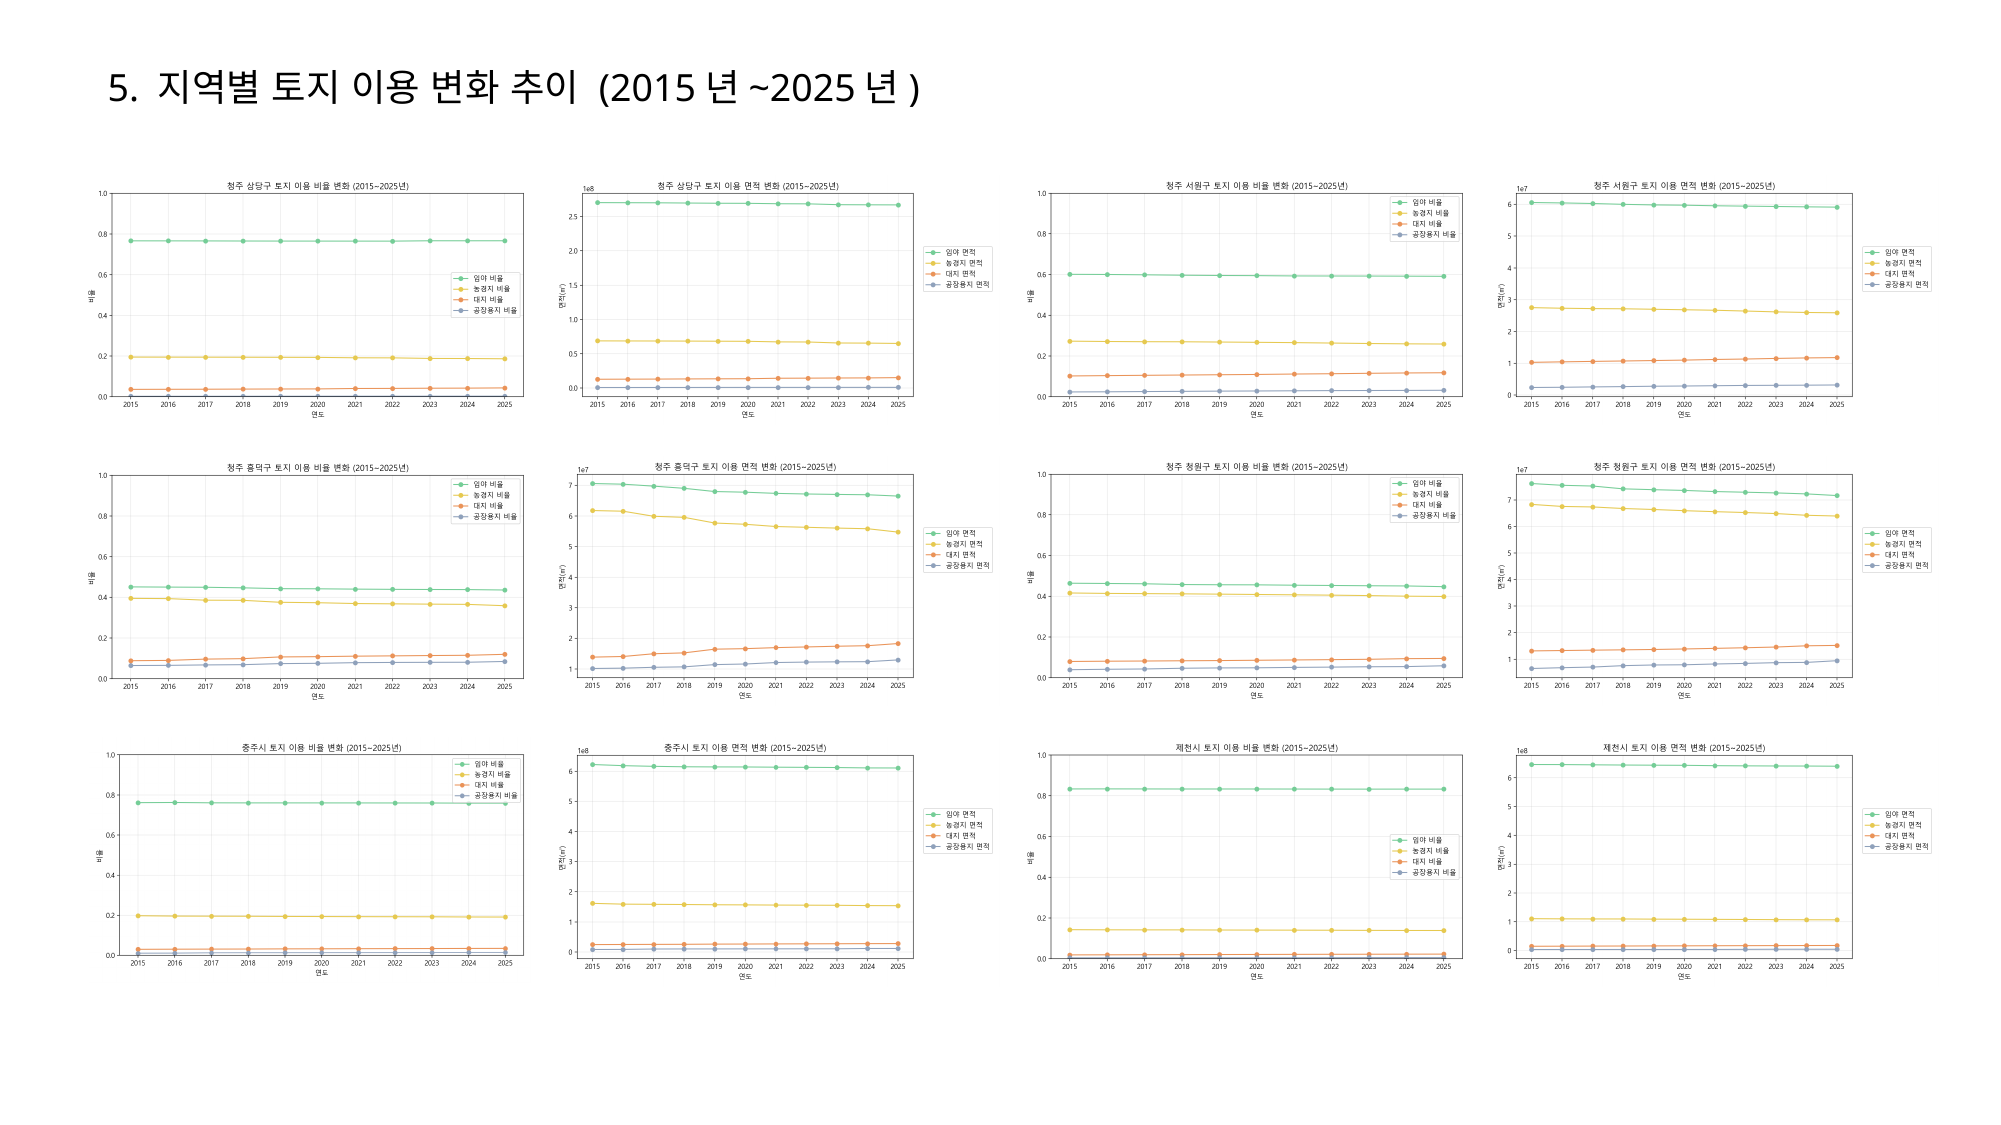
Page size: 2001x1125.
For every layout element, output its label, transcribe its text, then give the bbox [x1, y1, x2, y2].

picture [1489, 174, 1940, 426]
picture [89, 737, 532, 983]
picture [1489, 456, 1940, 707]
picture [1020, 174, 1470, 426]
picture [81, 456, 531, 708]
text_box 5. 지역별 토지 이용 변화 추이 (2015년~2025년) [92, 56, 935, 117]
picture [550, 174, 1001, 426]
picture [81, 174, 531, 426]
picture [550, 456, 1001, 707]
picture [1020, 737, 1470, 988]
picture [1020, 456, 1470, 707]
picture [1489, 737, 1940, 988]
picture [550, 737, 1001, 988]
